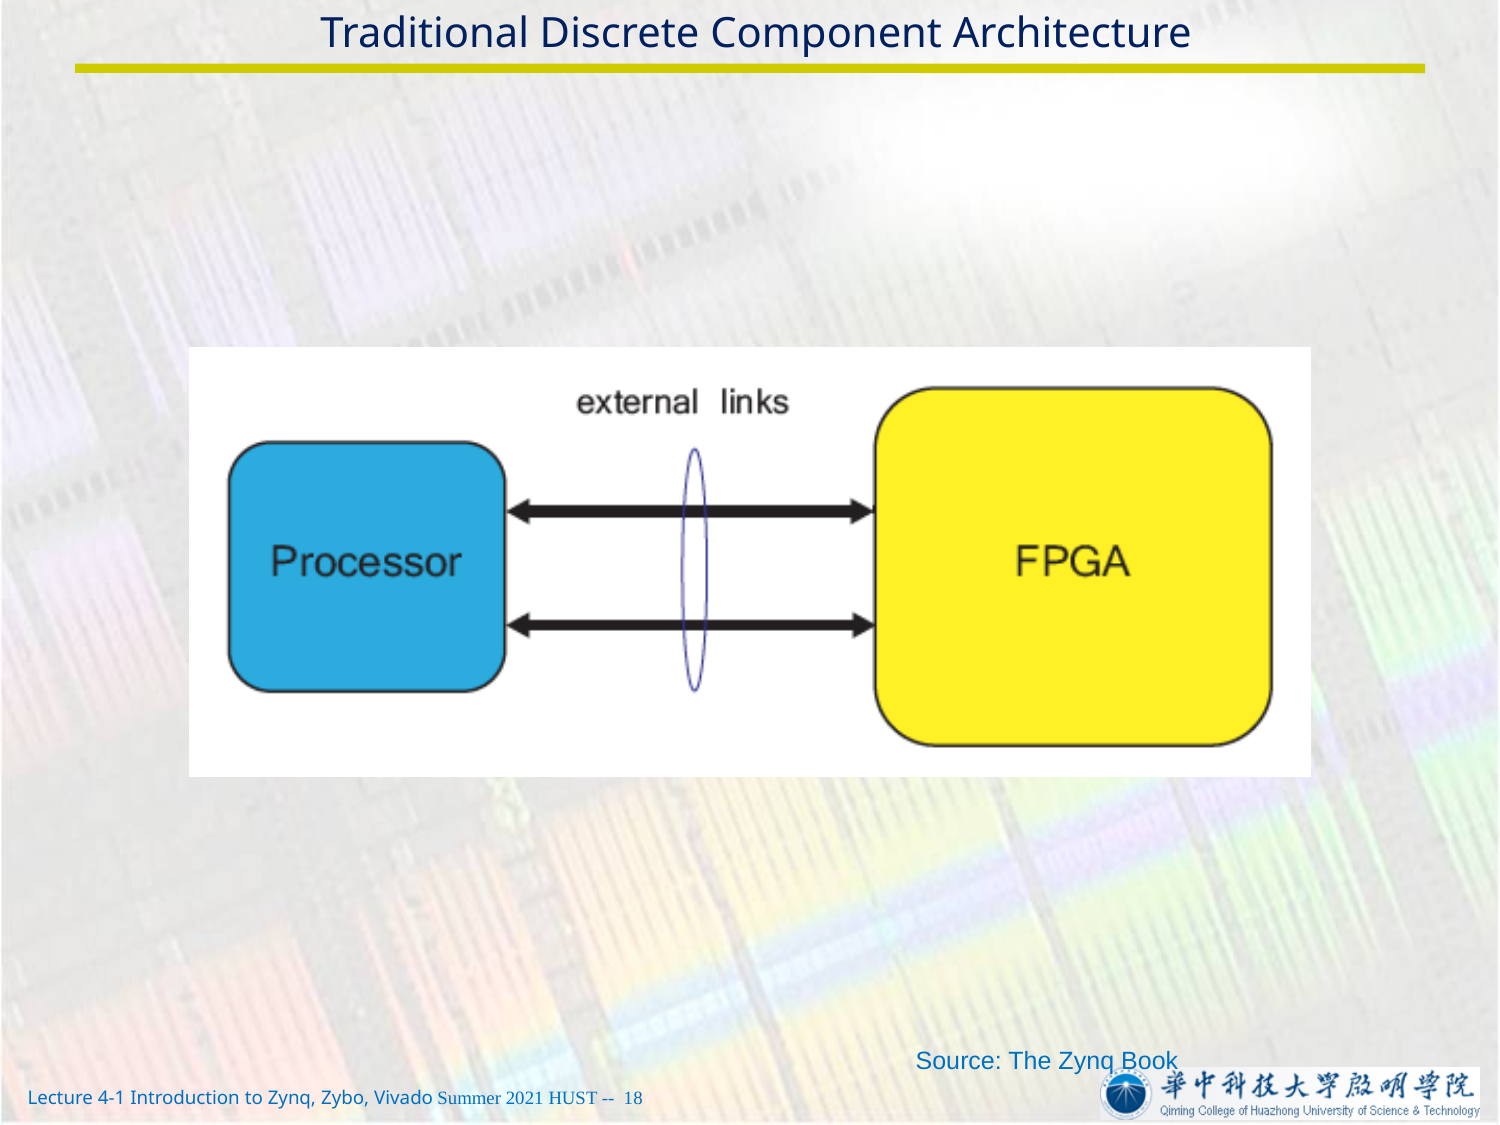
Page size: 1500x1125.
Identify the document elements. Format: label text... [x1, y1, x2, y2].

title Traditional Discrete Component Architecture [50, 5, 1463, 69]
picture [0, 0, 1500, 1125]
text_box Source: The Zynq Book [900, 1037, 1201, 1083]
